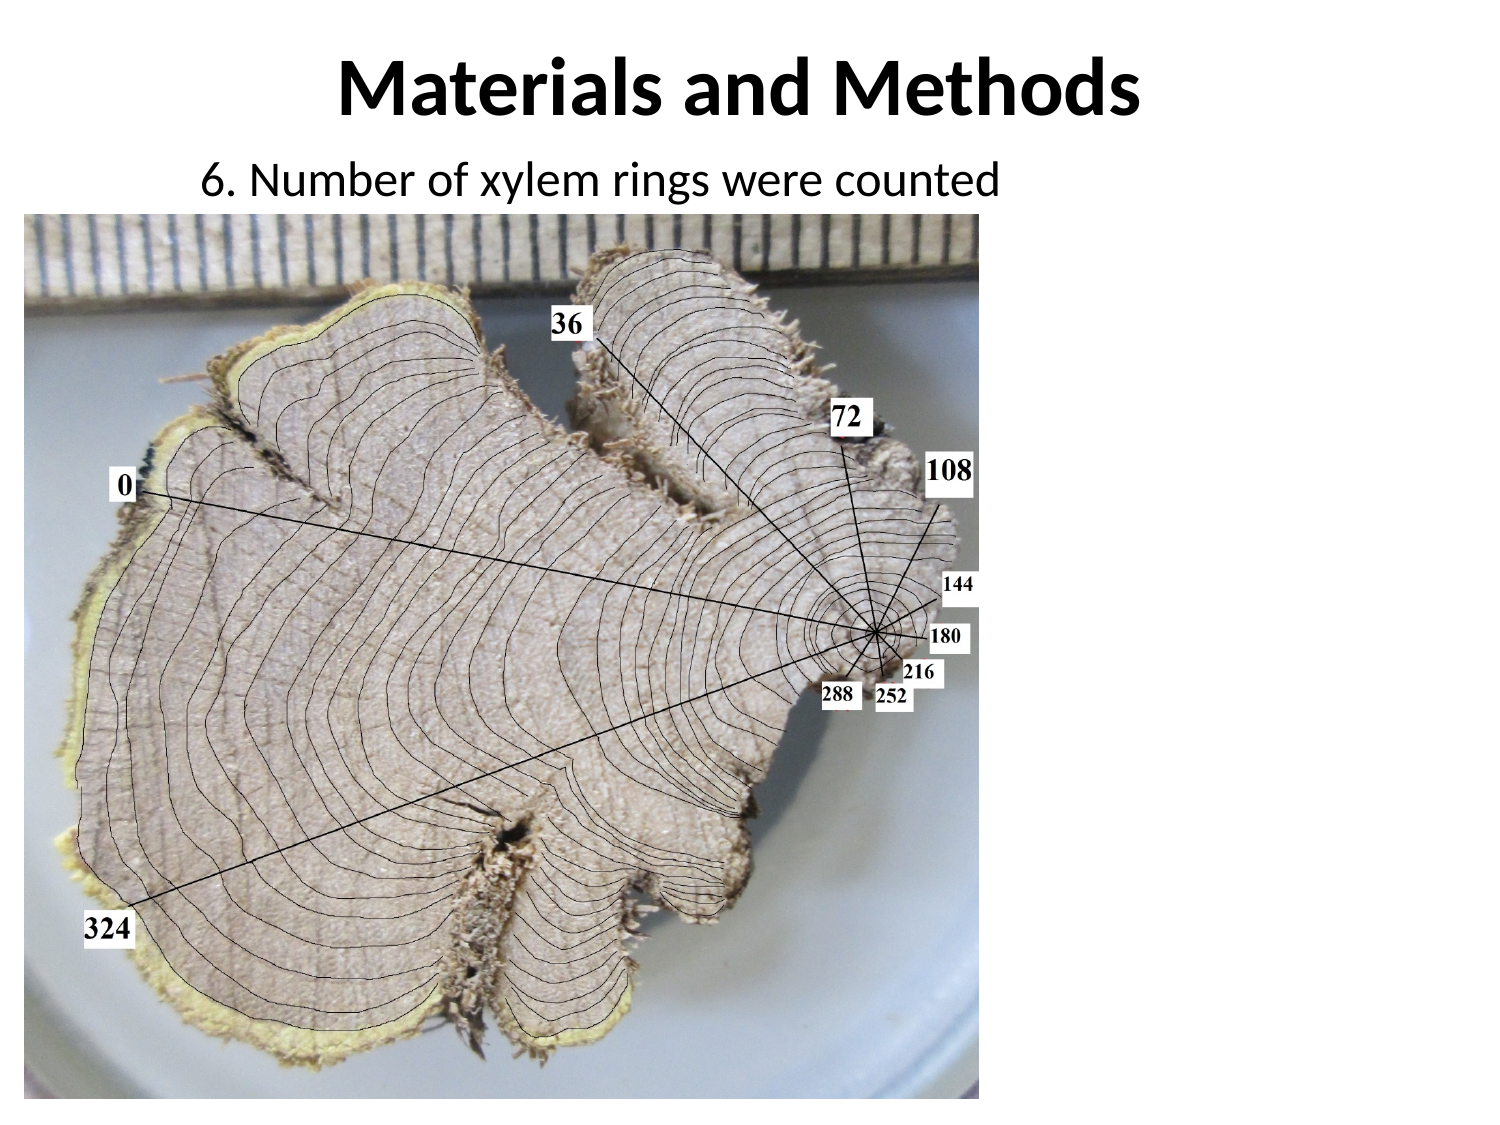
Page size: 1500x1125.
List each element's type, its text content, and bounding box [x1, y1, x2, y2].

text_box 6. Number of xylem rings were counted [185, 138, 1017, 214]
text_box Materials and Methods [321, 24, 1177, 140]
picture [24, 213, 980, 1099]
